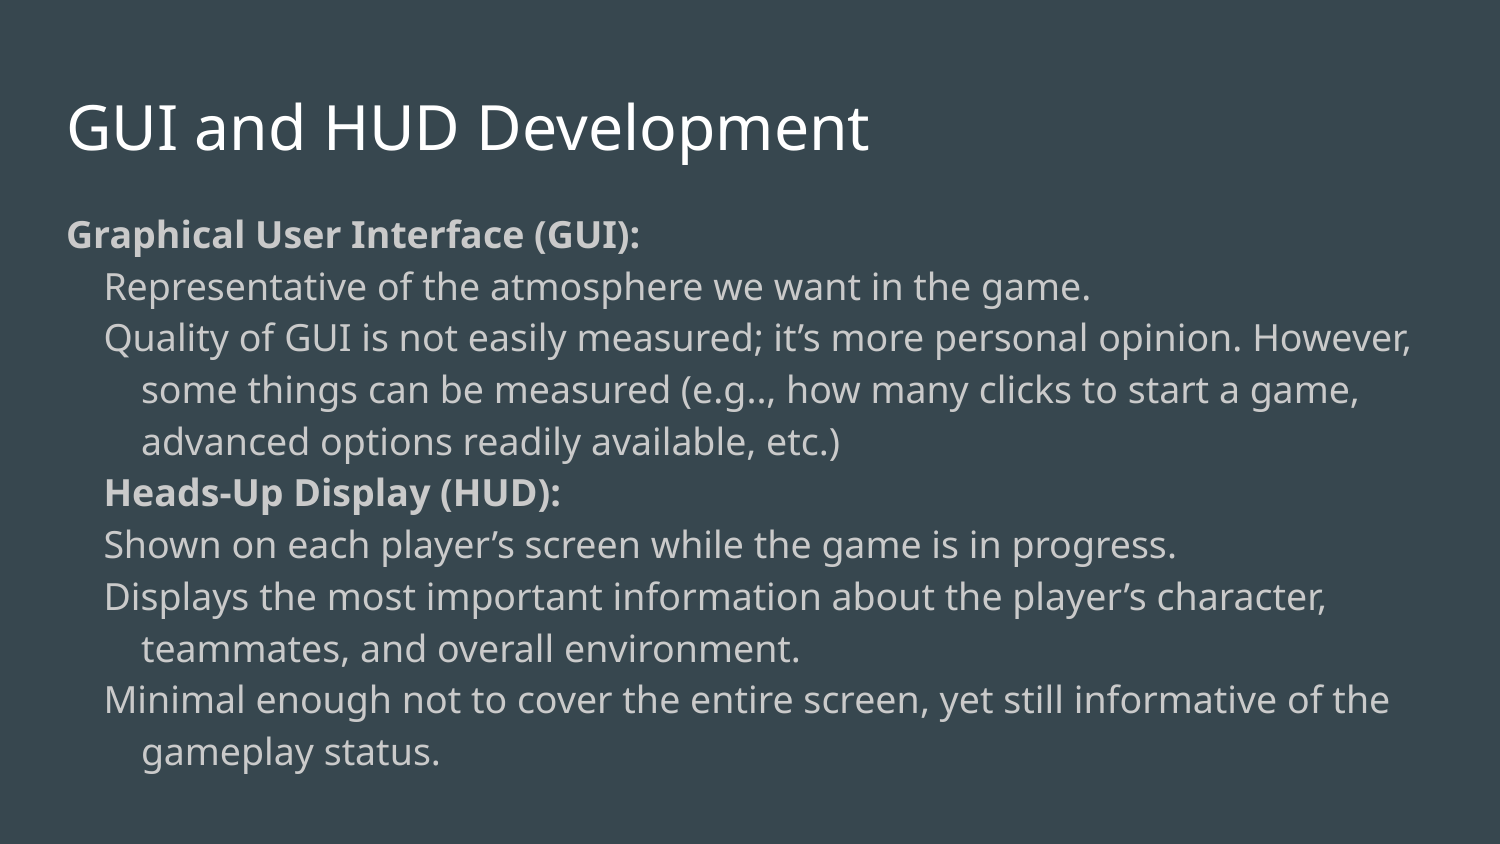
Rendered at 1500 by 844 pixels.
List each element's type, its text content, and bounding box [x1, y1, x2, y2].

title GUI and HUD Development [51, 72, 1449, 167]
list Graphical User Interface (GUI): Representative of the atmosphere we want in the game. Quality of GUI is not easily measured; it’s more personal opinion. However, some things can be measured (e.g.., how many clicks to start a game, advanced options readily available, etc.) Heads-Up Display (HUD): Shown on each player’s screen while the game is in progress. Displays the most important information about the player’s character, teammates, and overall environment. Minimal enough not to cover the entire screen, yet still informative of the gameplay status. [51, 189, 1449, 779]
